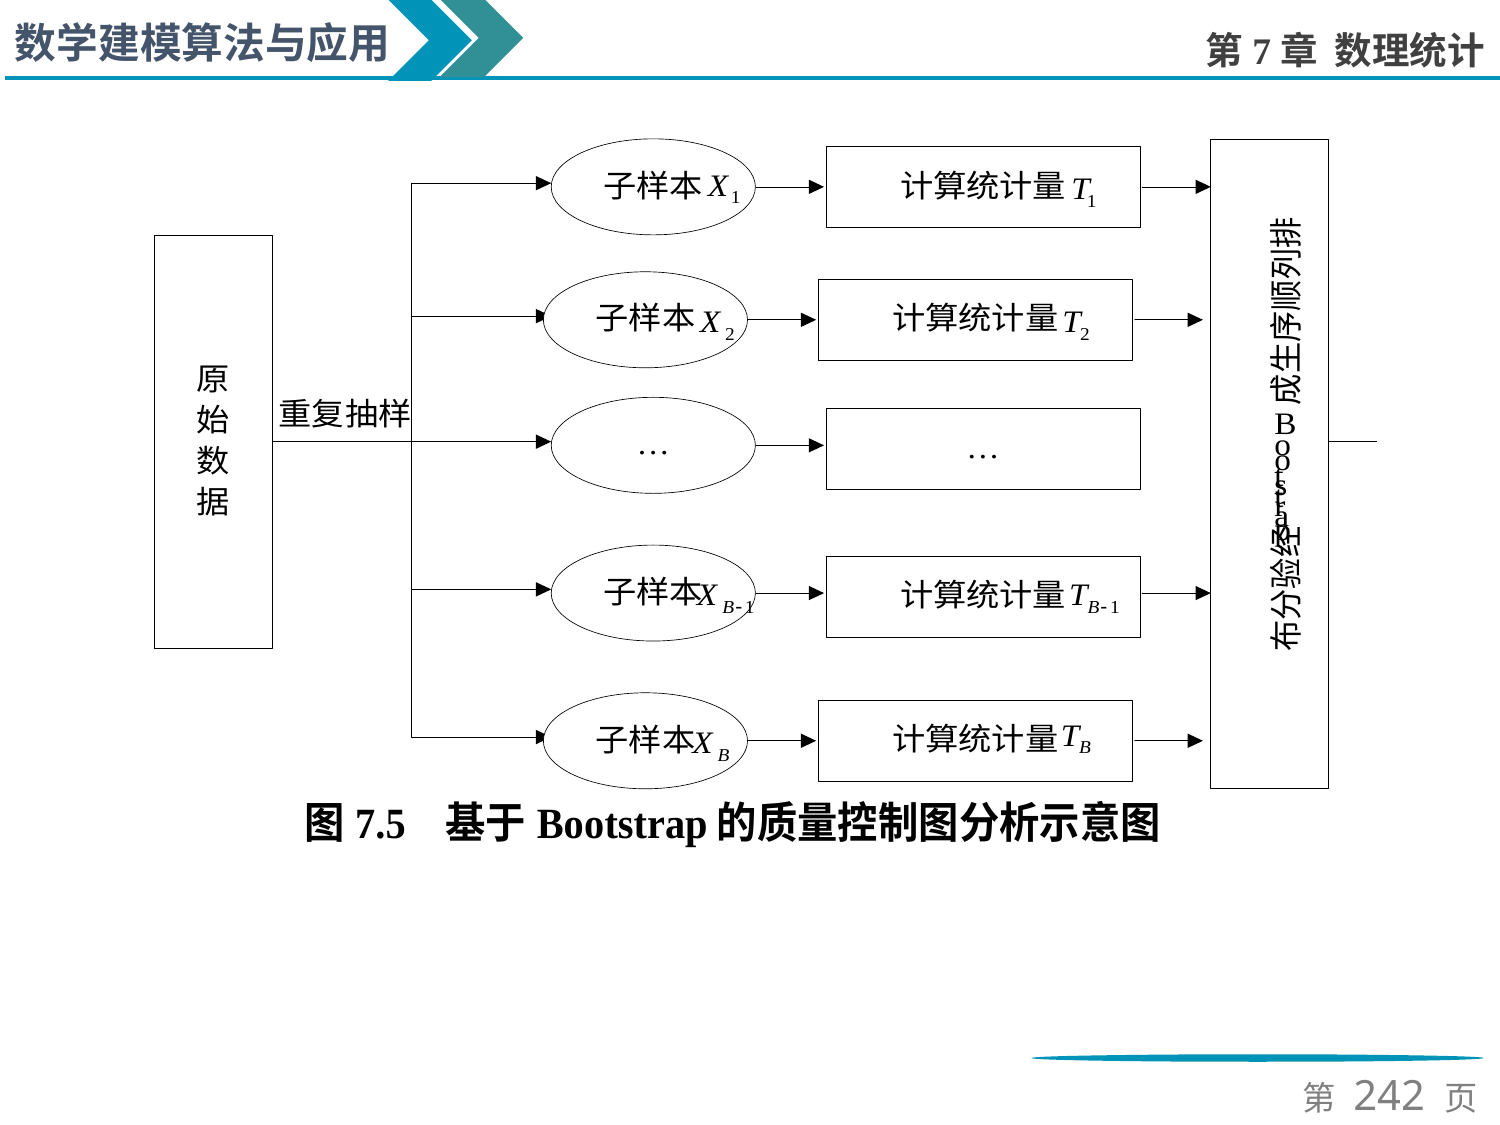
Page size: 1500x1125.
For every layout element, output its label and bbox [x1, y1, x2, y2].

text_box [87, 131, 1377, 894]
